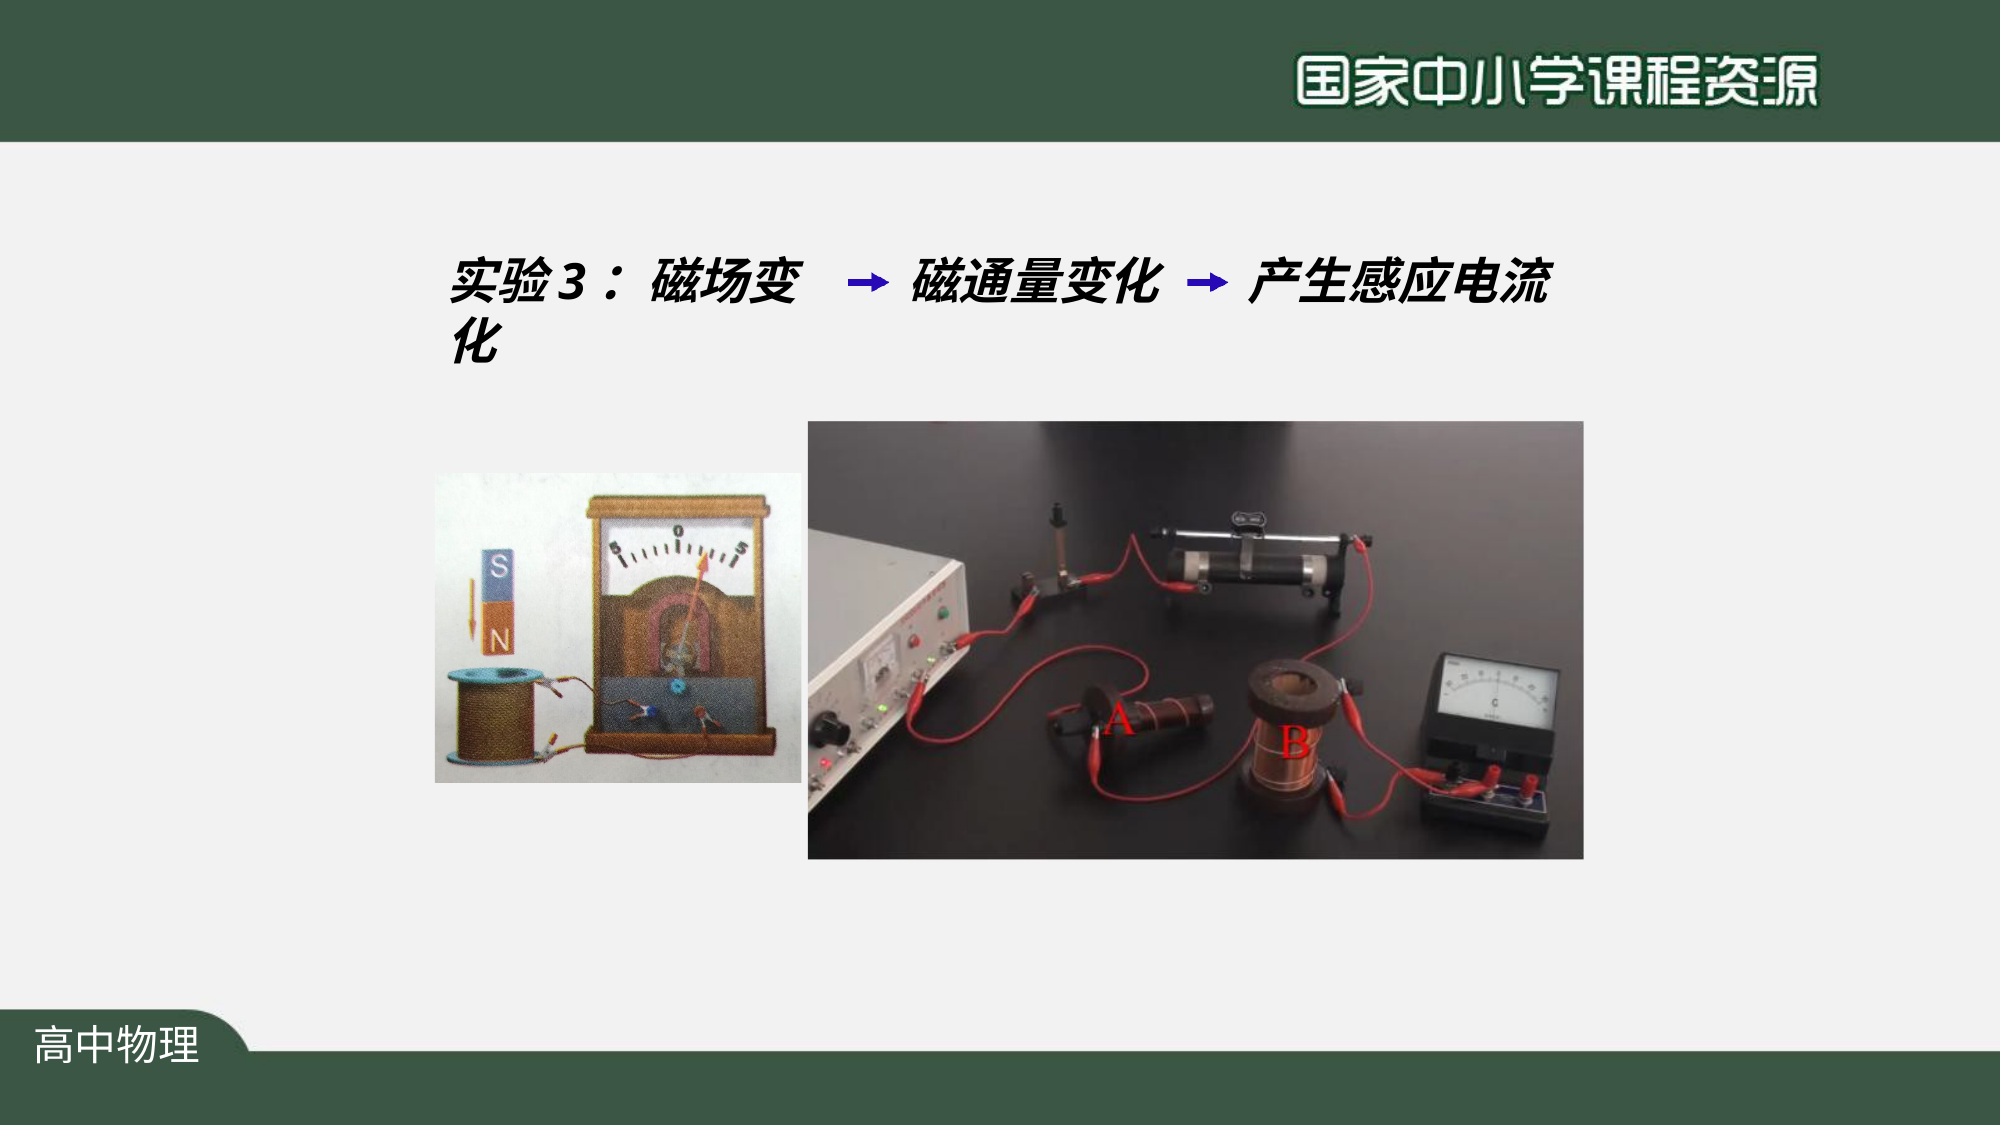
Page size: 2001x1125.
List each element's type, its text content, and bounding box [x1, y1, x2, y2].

picture [0, 0, 2000, 1125]
text_box [848, 272, 890, 292]
footer 高中物理 [31, 1013, 202, 1125]
text_box [434, 473, 802, 783]
title 产生感应电流 [1245, 247, 1551, 420]
text_box [1187, 272, 1229, 292]
text_box [807, 420, 1585, 862]
text_box 实验3：磁场变化 [444, 247, 823, 370]
text_box 磁通量变化 [906, 247, 1162, 310]
